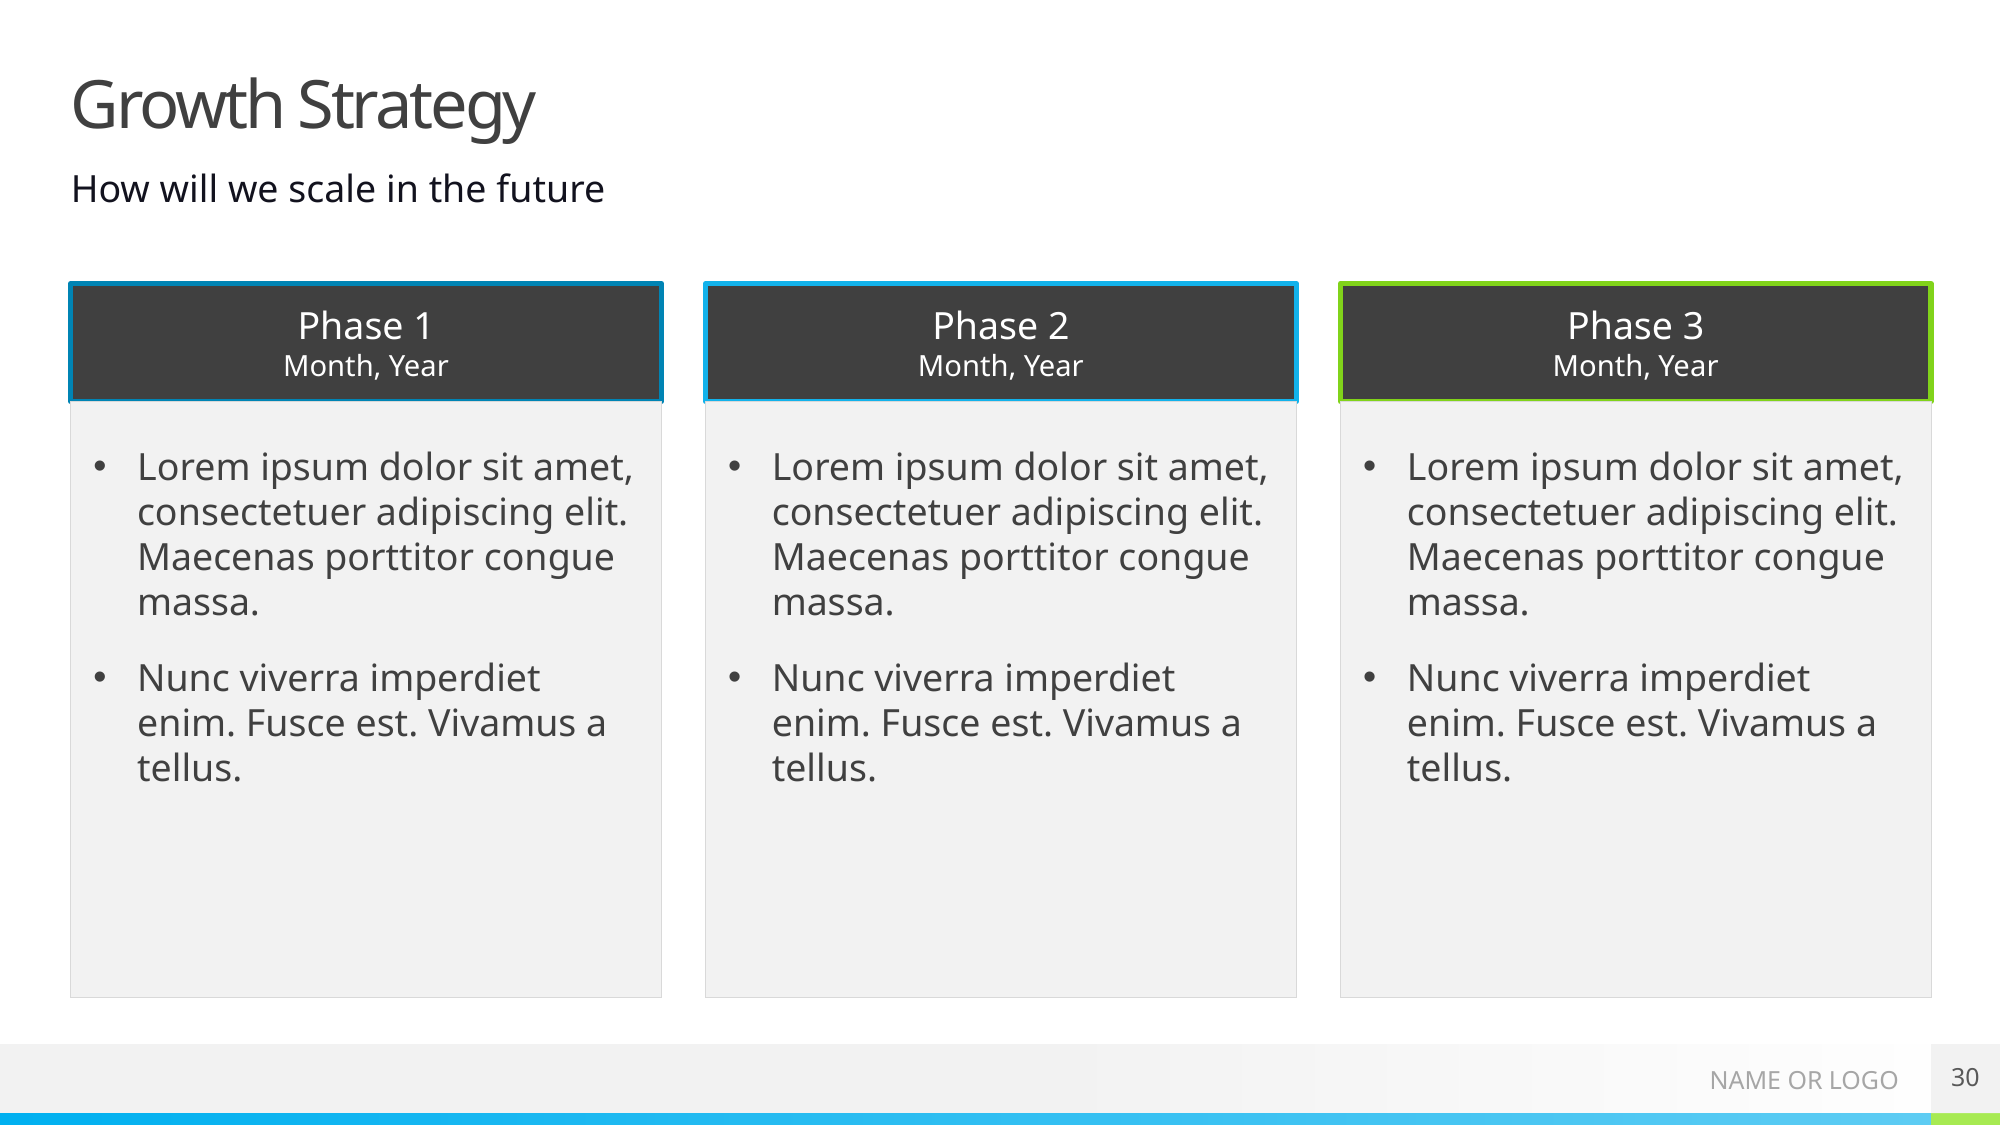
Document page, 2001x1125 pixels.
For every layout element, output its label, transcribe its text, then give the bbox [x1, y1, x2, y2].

list Lorem ipsum dolor sit amet, consectetuer adipiscing elit. Maecenas porttitor congue massa. Nunc viverra imperdiet enim. Fusce est. Vivamus a tellus. [705, 401, 1297, 998]
list Lorem ipsum dolor sit amet, consectetuer adipiscing elit. Maecenas porttitor congue massa. Nunc viverra imperdiet enim. Fusce est. Vivamus a tellus. [70, 401, 662, 998]
list How will we scale in the future [70, 165, 1931, 225]
title Growth Strategy [70, 70, 1932, 142]
slide_number 30 [1931, 1044, 2000, 1114]
list Lorem ipsum dolor sit amet, consectetuer adipiscing elit. Maecenas porttitor congue massa. Nunc viverra imperdiet enim. Fusce est. Vivamus a tellus. [1340, 401, 1932, 998]
list Phase 1 Month, Year [69, 281, 664, 404]
list Phase 3 Month, Year [1338, 281, 1933, 404]
list Phase 2 Month, Year [703, 281, 1299, 404]
